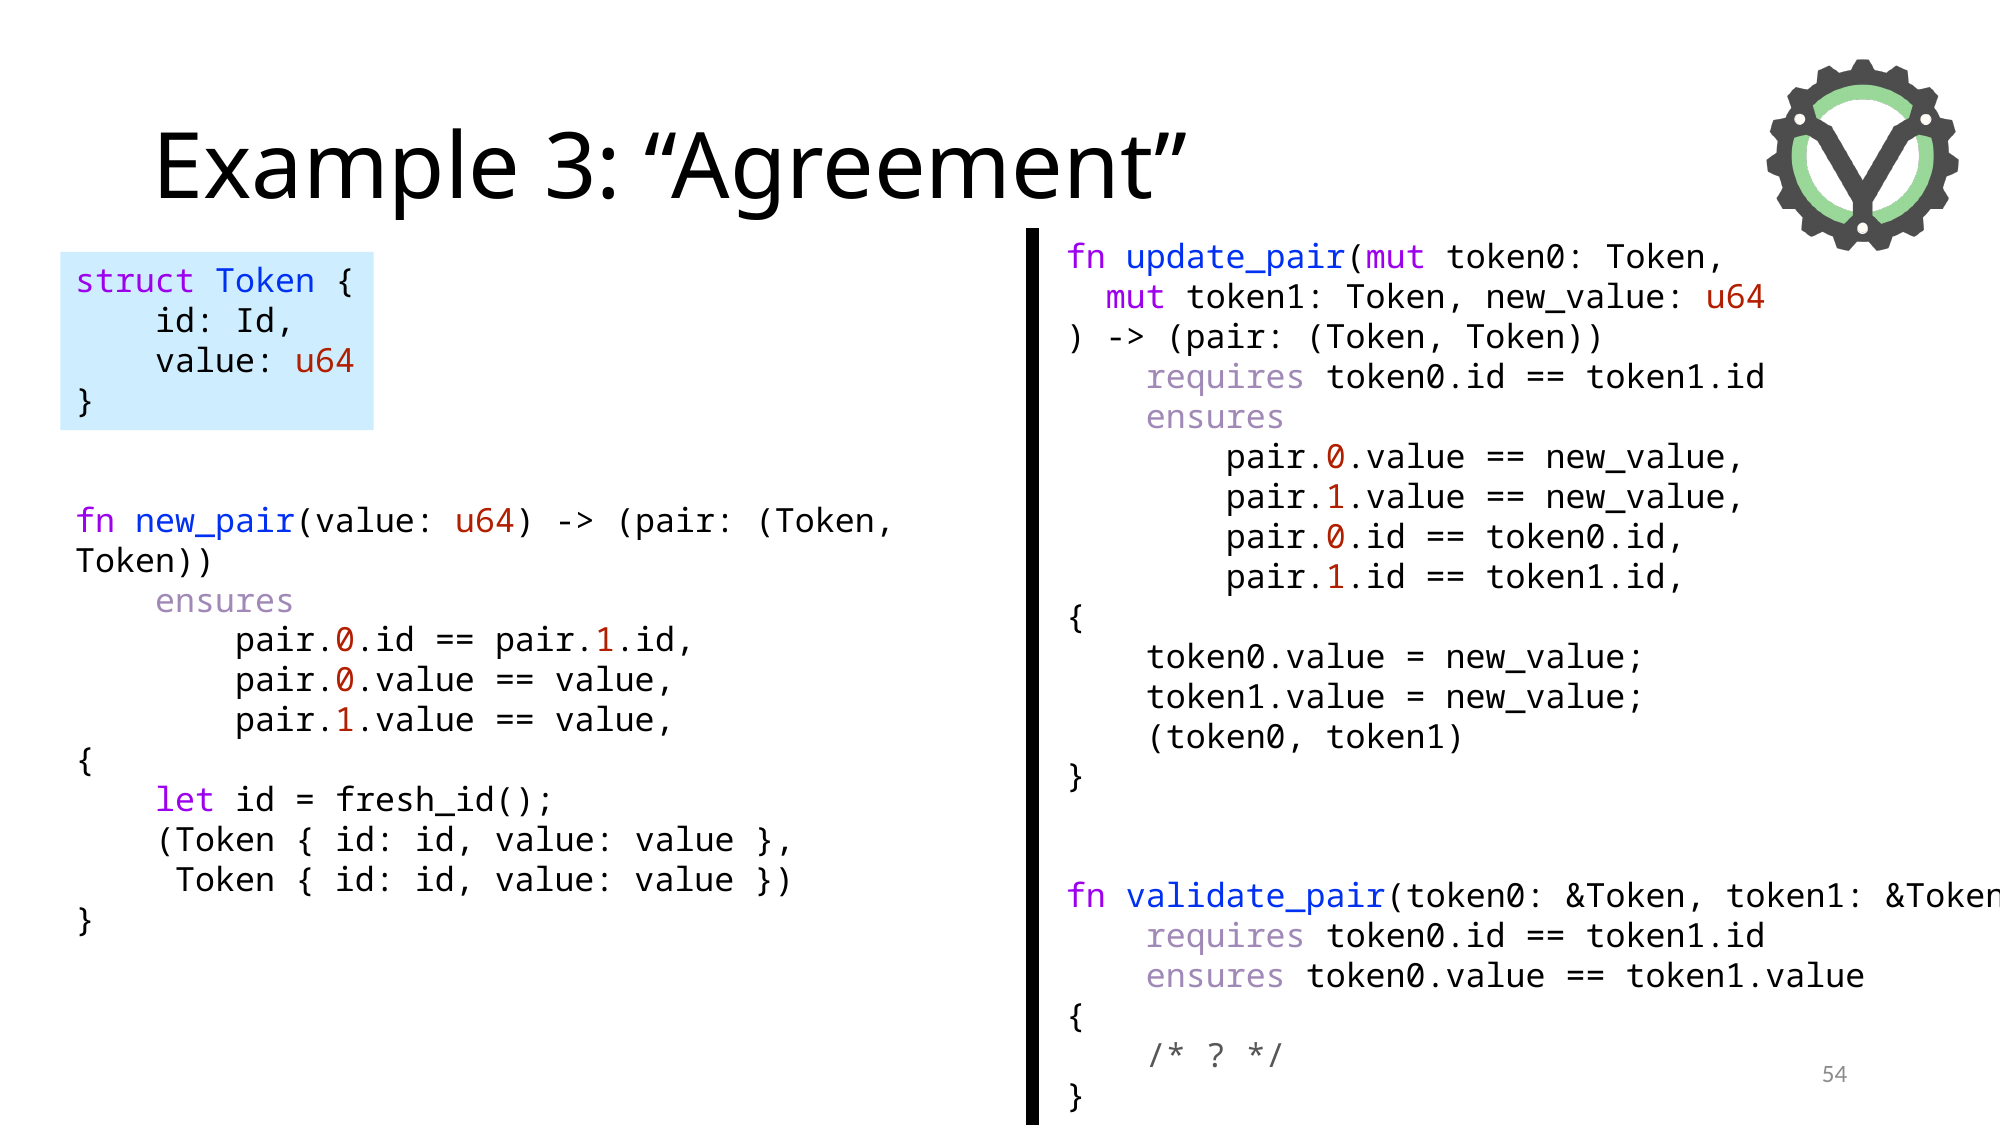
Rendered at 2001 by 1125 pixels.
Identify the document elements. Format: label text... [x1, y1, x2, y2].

title Example 3: “Agreement” [137, 59, 1751, 278]
text_box fn update_pair(mut token0: Token, mut token1: Token, new_value: u64 ) -> (pair: (Token, Token)) requires token0.id == token1.id ensures pair.0.value == new_value, pair.1.value == new_value, pair.0.id == token0.id, pair.1.id == token1.id, { token0.value = new_value; token1.value = new_value; (token0, token1) } fn validate_pair(token0: &Token, token1: &Token) requires token0.id == token1.id ensures token0.value == token1.value { /* ? */ } [1051, 228, 2000, 1122]
text_box struct Token { id: Id, value: u64 } fn new_pair(value: u64) -> (pair: (Token, Token)) ensures pair.0.id == pair.1.id, pair.0.value == value, pair.1.value == value, { let id = fresh_id(); (Token { id: id, value: value }, Token { id: id, value: value }) } [60, 251, 1000, 946]
picture [1766, 59, 1959, 228]
